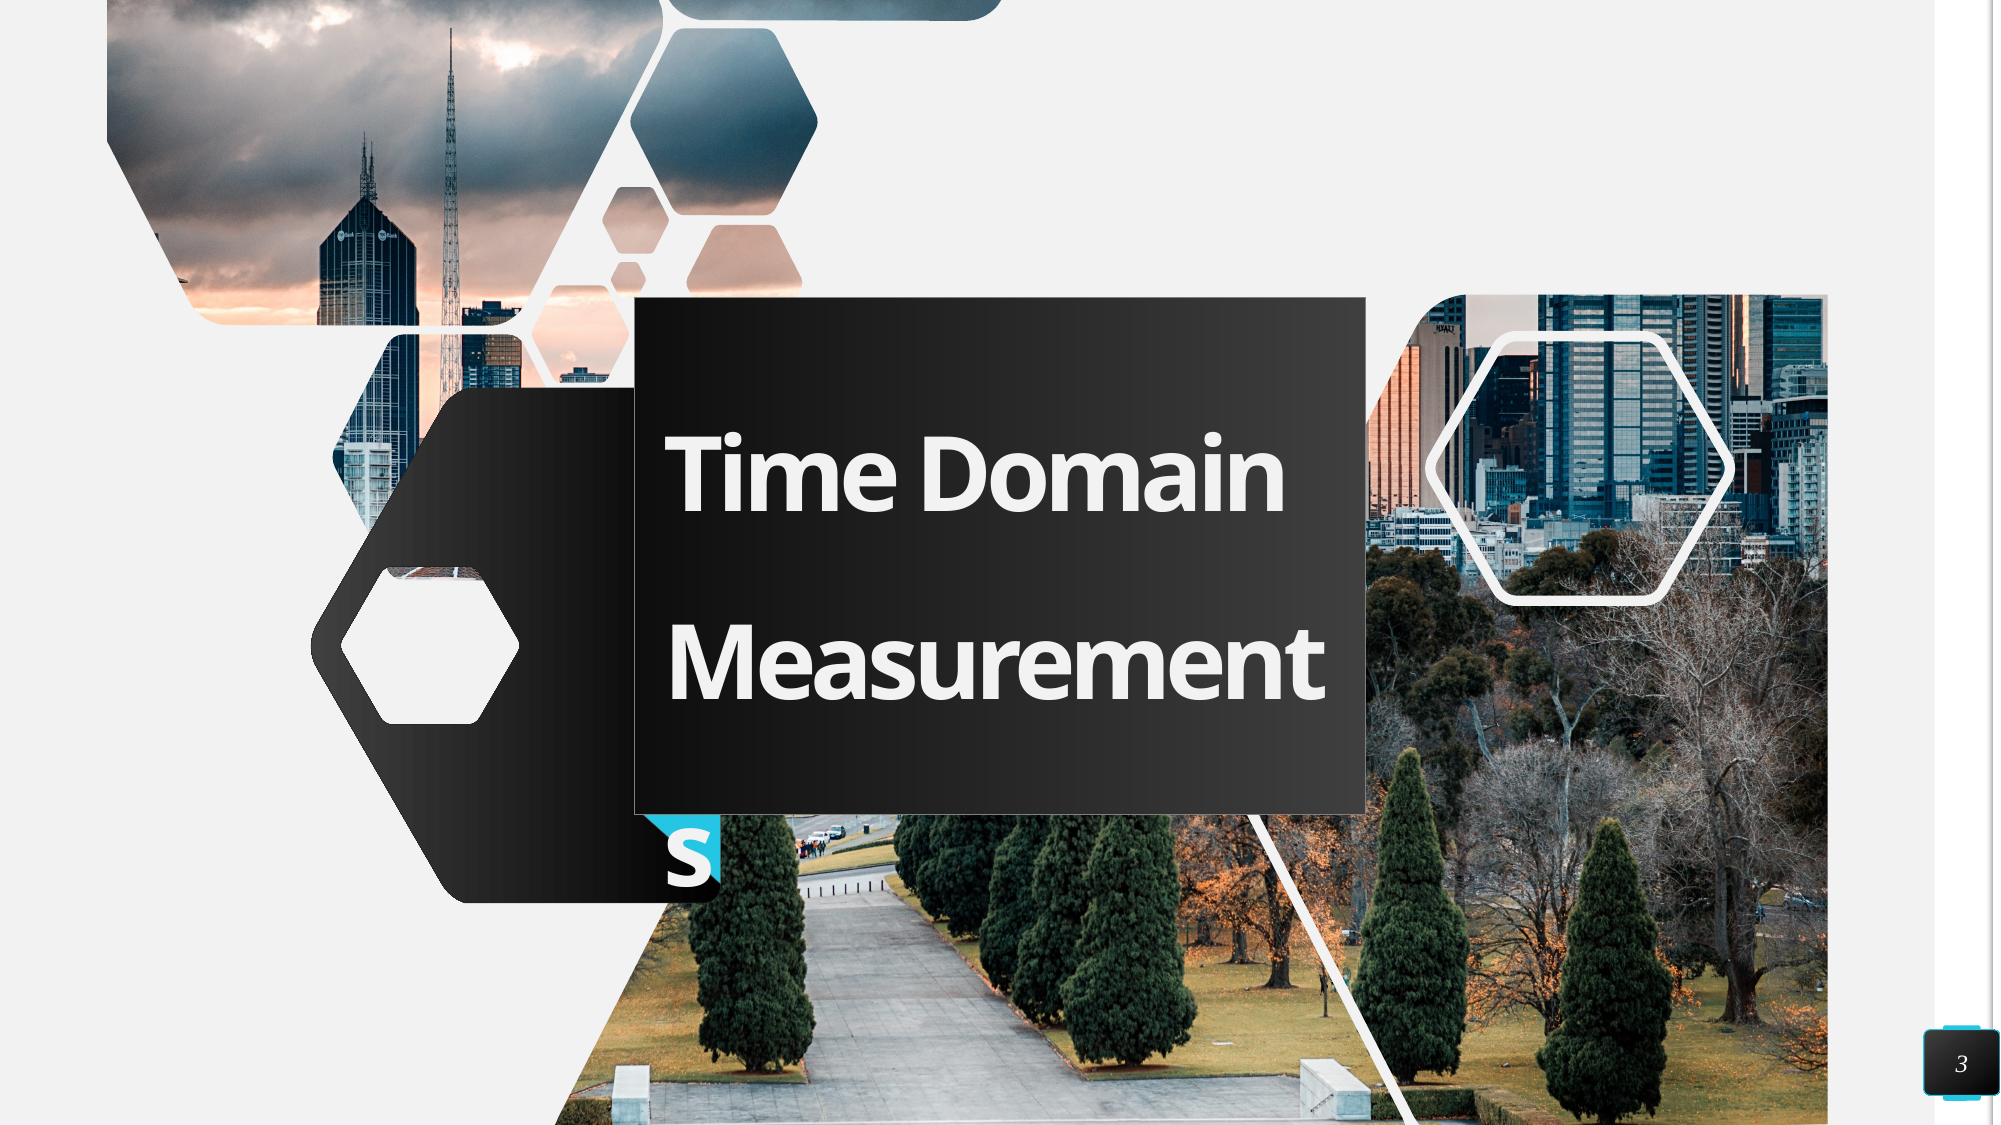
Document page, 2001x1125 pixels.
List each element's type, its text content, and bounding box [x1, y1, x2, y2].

slide_number 3 [1923, 1029, 2000, 1096]
picture [107, 0, 1828, 1125]
